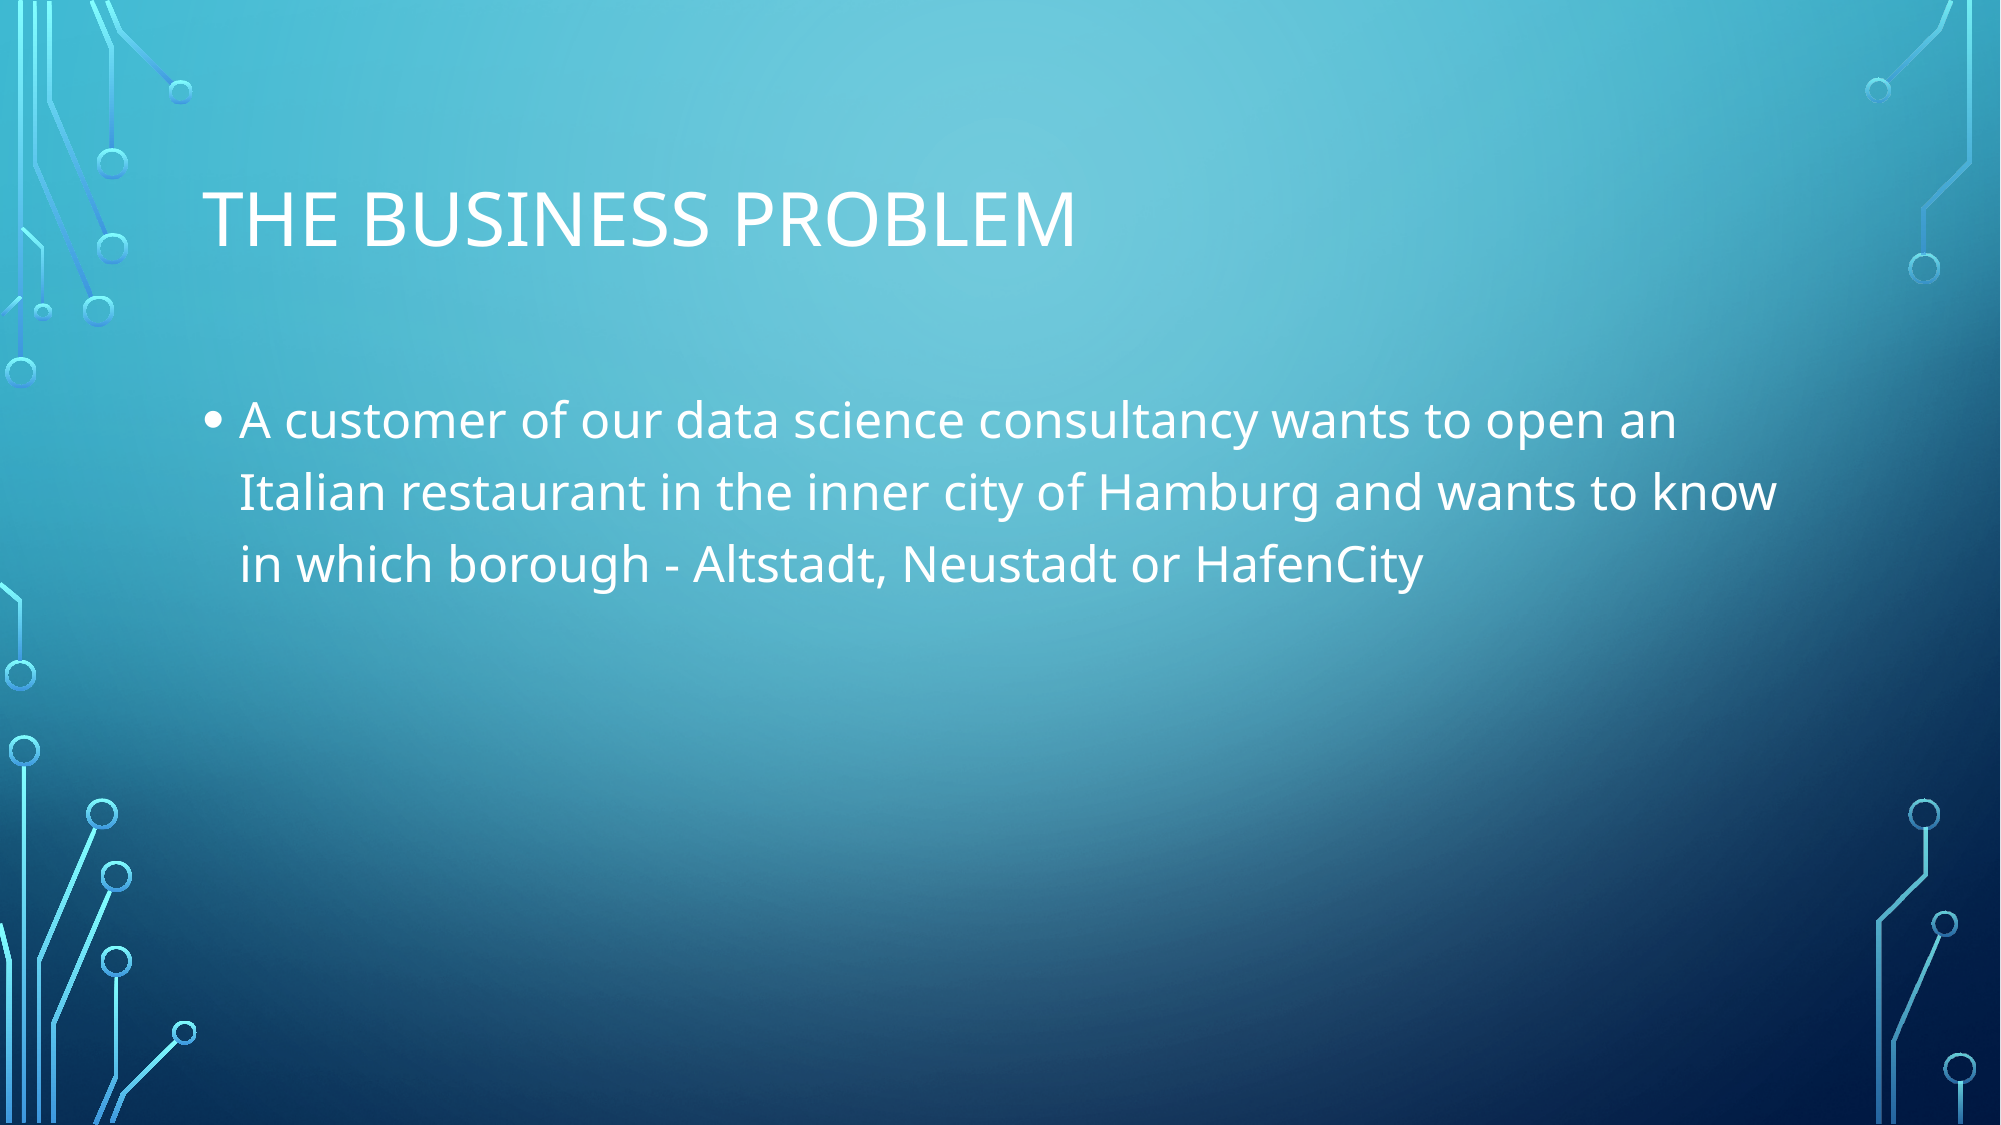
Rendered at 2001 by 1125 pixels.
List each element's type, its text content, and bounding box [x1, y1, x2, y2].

list A customer of our data science consultancy wants to open an Italian restaurant in the inner city of Hamburg and wants to know in which borough - Altstadt, Neustadt or HafenCity [187, 369, 1813, 950]
title The business Problem [187, 101, 1813, 344]
